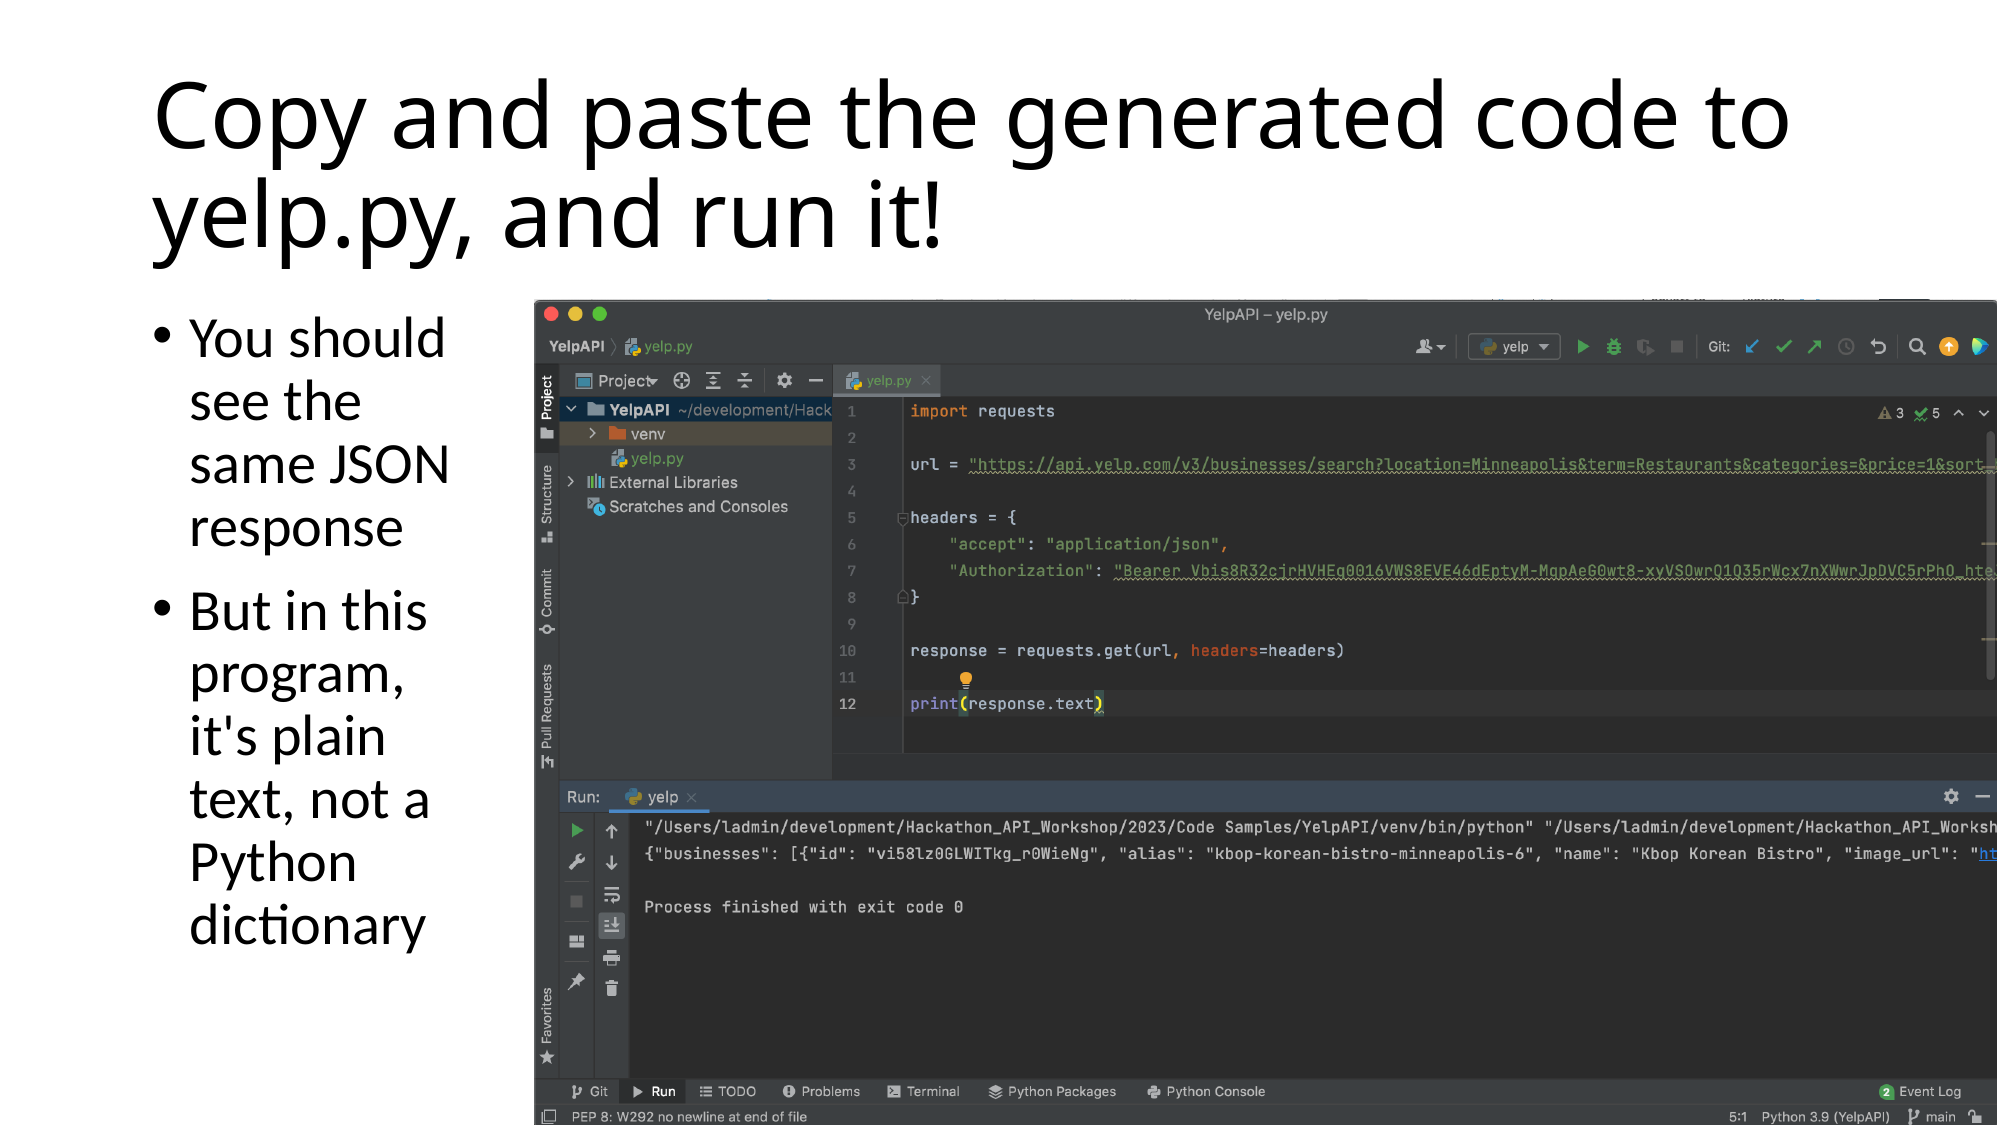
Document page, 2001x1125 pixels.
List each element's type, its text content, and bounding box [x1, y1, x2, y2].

list You should see the same JSON response But in this program, it's plain text, not a Python dictionary [137, 299, 487, 1014]
picture [534, 299, 1997, 1125]
title Copy and paste the generated code to yelp.py, and run it! [137, 59, 1863, 278]
